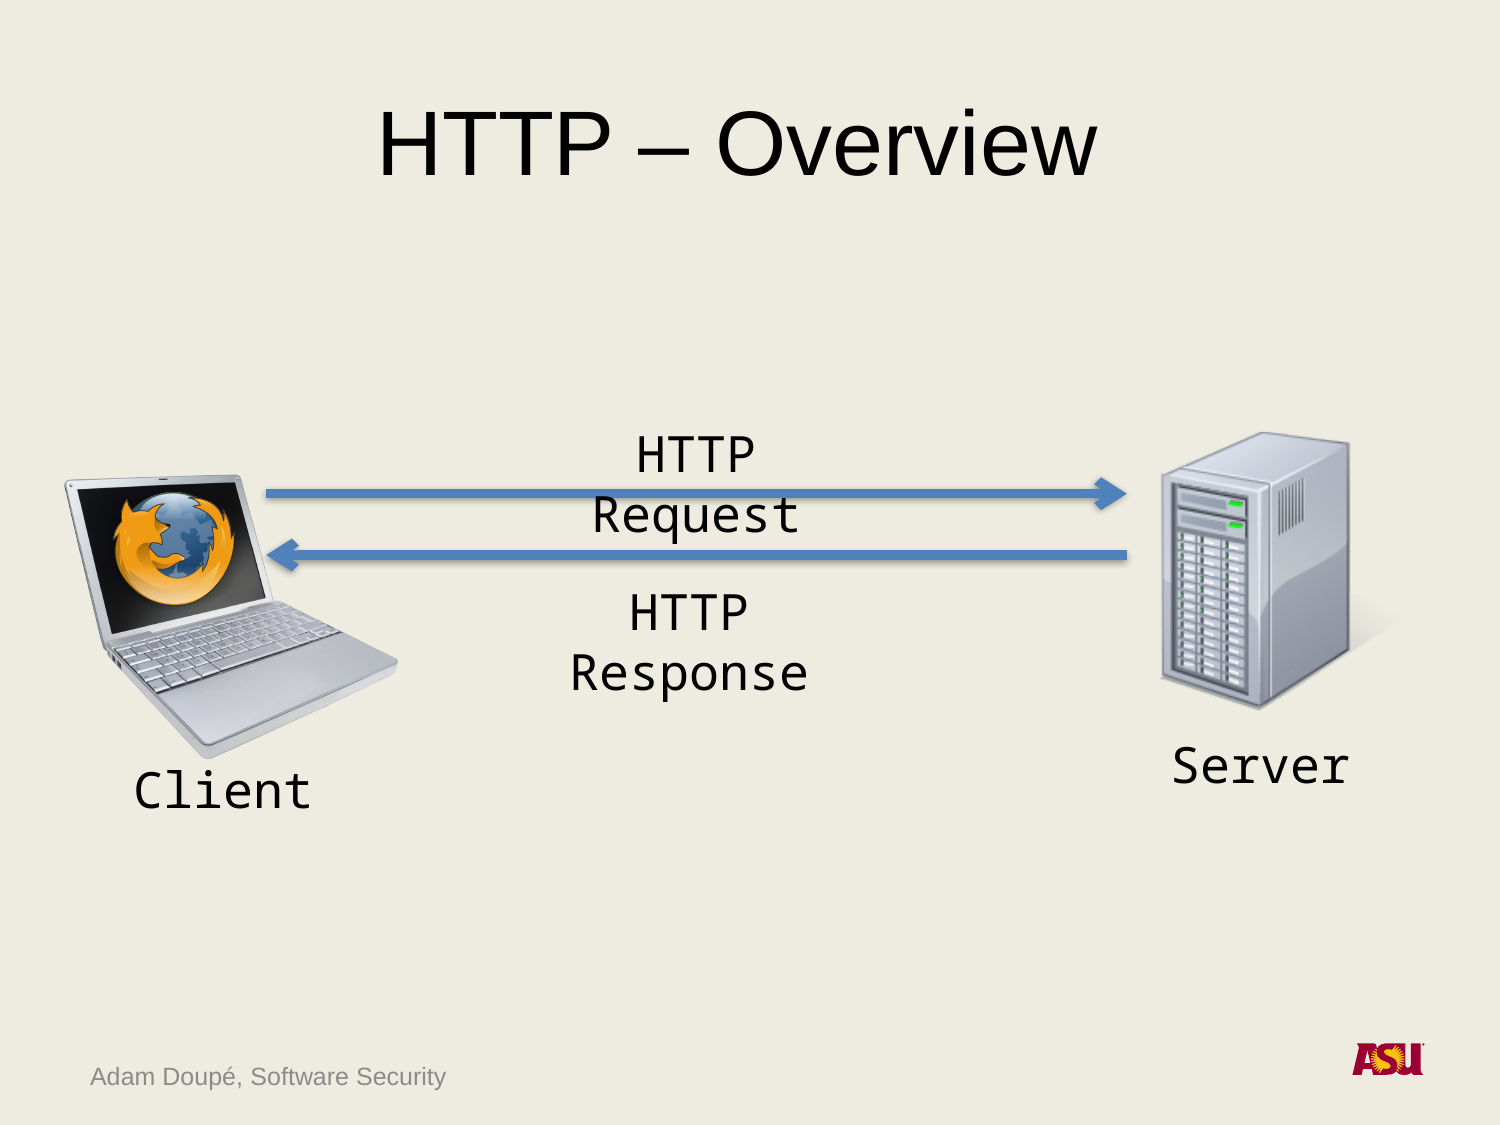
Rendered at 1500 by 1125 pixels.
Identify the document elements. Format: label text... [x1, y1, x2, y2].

text_box HTTP Request [515, 503, 878, 550]
text_box Client [74, 773, 372, 826]
text_box HTTP Request [515, 414, 878, 493]
text_box HTTP Response [496, 572, 883, 708]
title HTTP – Overview [75, 45, 1425, 233]
picture [58, 467, 405, 765]
text_box Server [1111, 726, 1409, 801]
picture [1126, 422, 1426, 722]
